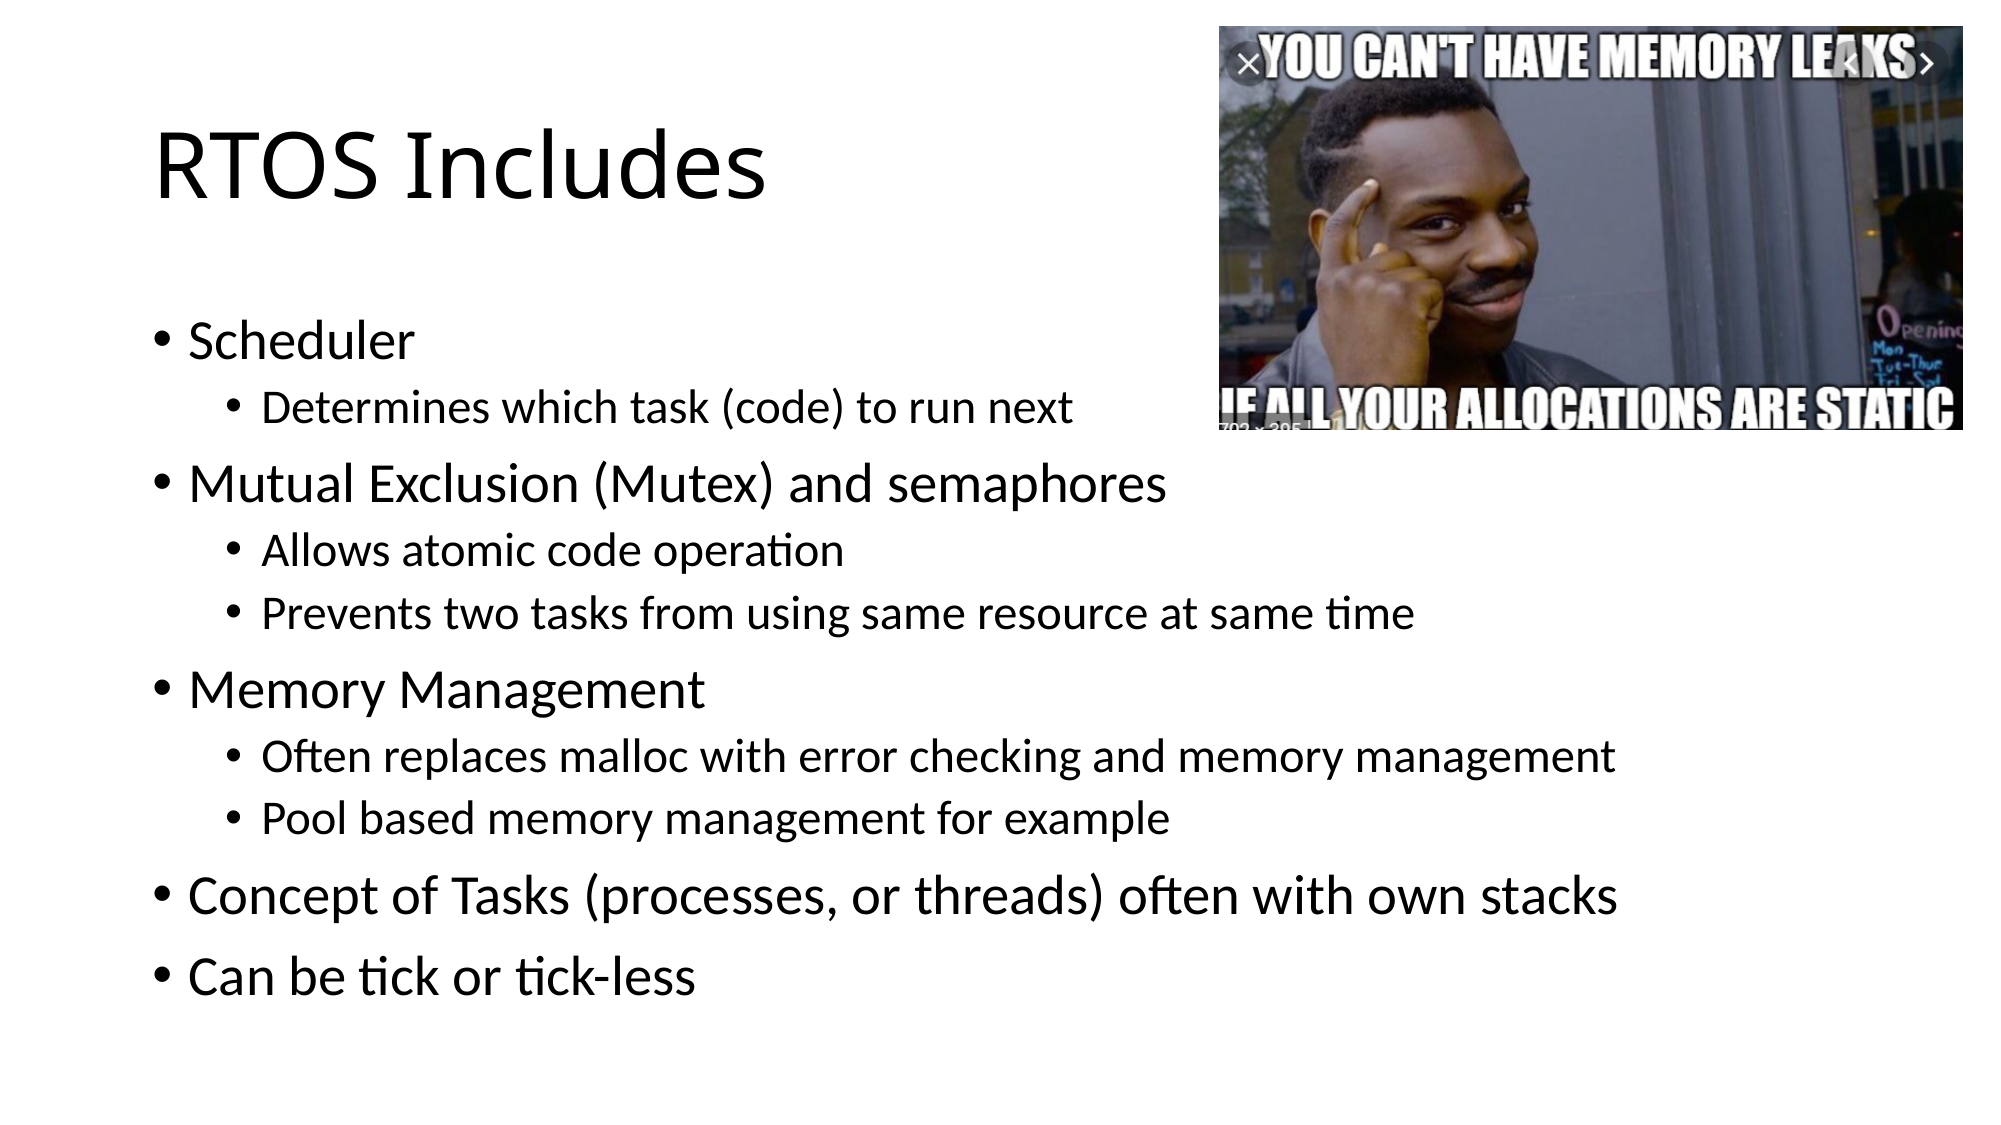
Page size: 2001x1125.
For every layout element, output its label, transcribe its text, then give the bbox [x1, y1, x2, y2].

title RTOS Includes [137, 59, 1219, 278]
picture [1219, 26, 1963, 430]
list Scheduler Determines which task (code) to run next Mutual Exclusion (Mutex) and semaphores Allows atomic code operation Prevents two tasks from using same resource at same time Memory Management Often replaces malloc with error checking and memory management Pool based memory management for example Concept of Tasks (processes, or threads) often with own stacks Can be tick or tick-less [137, 303, 1880, 1017]
